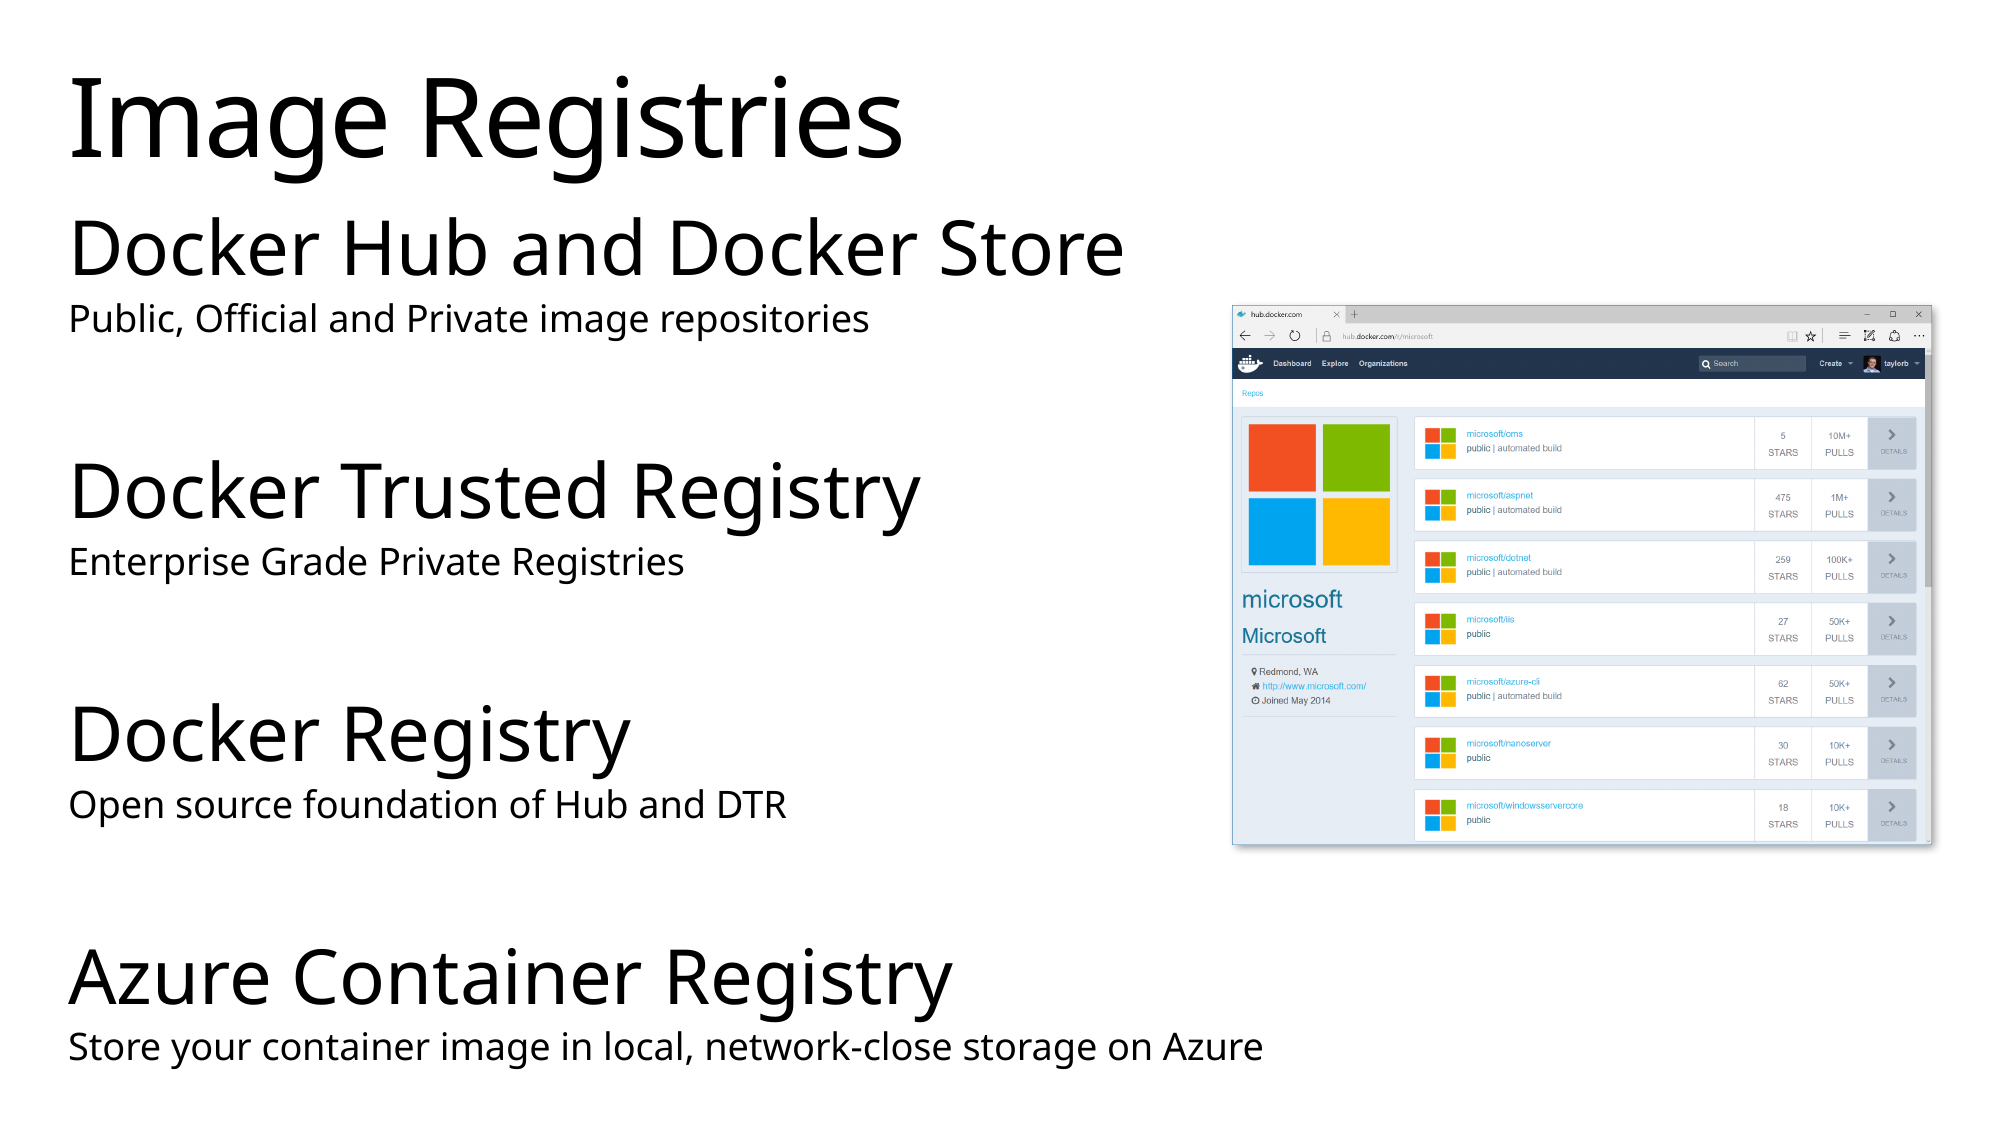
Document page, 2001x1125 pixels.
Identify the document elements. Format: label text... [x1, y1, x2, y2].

title Image Registries [44, 47, 1957, 196]
picture [1232, 304, 1932, 845]
list Docker Hub and Docker Store Public, Official and Private image repositories Docker Trusted Registry Enterprise Grade Private Registries Docker Registry Open source foundation of Hub and DTR Azure Container Registry Store your container image in local, network-close storage on Azure [44, 195, 1956, 1090]
